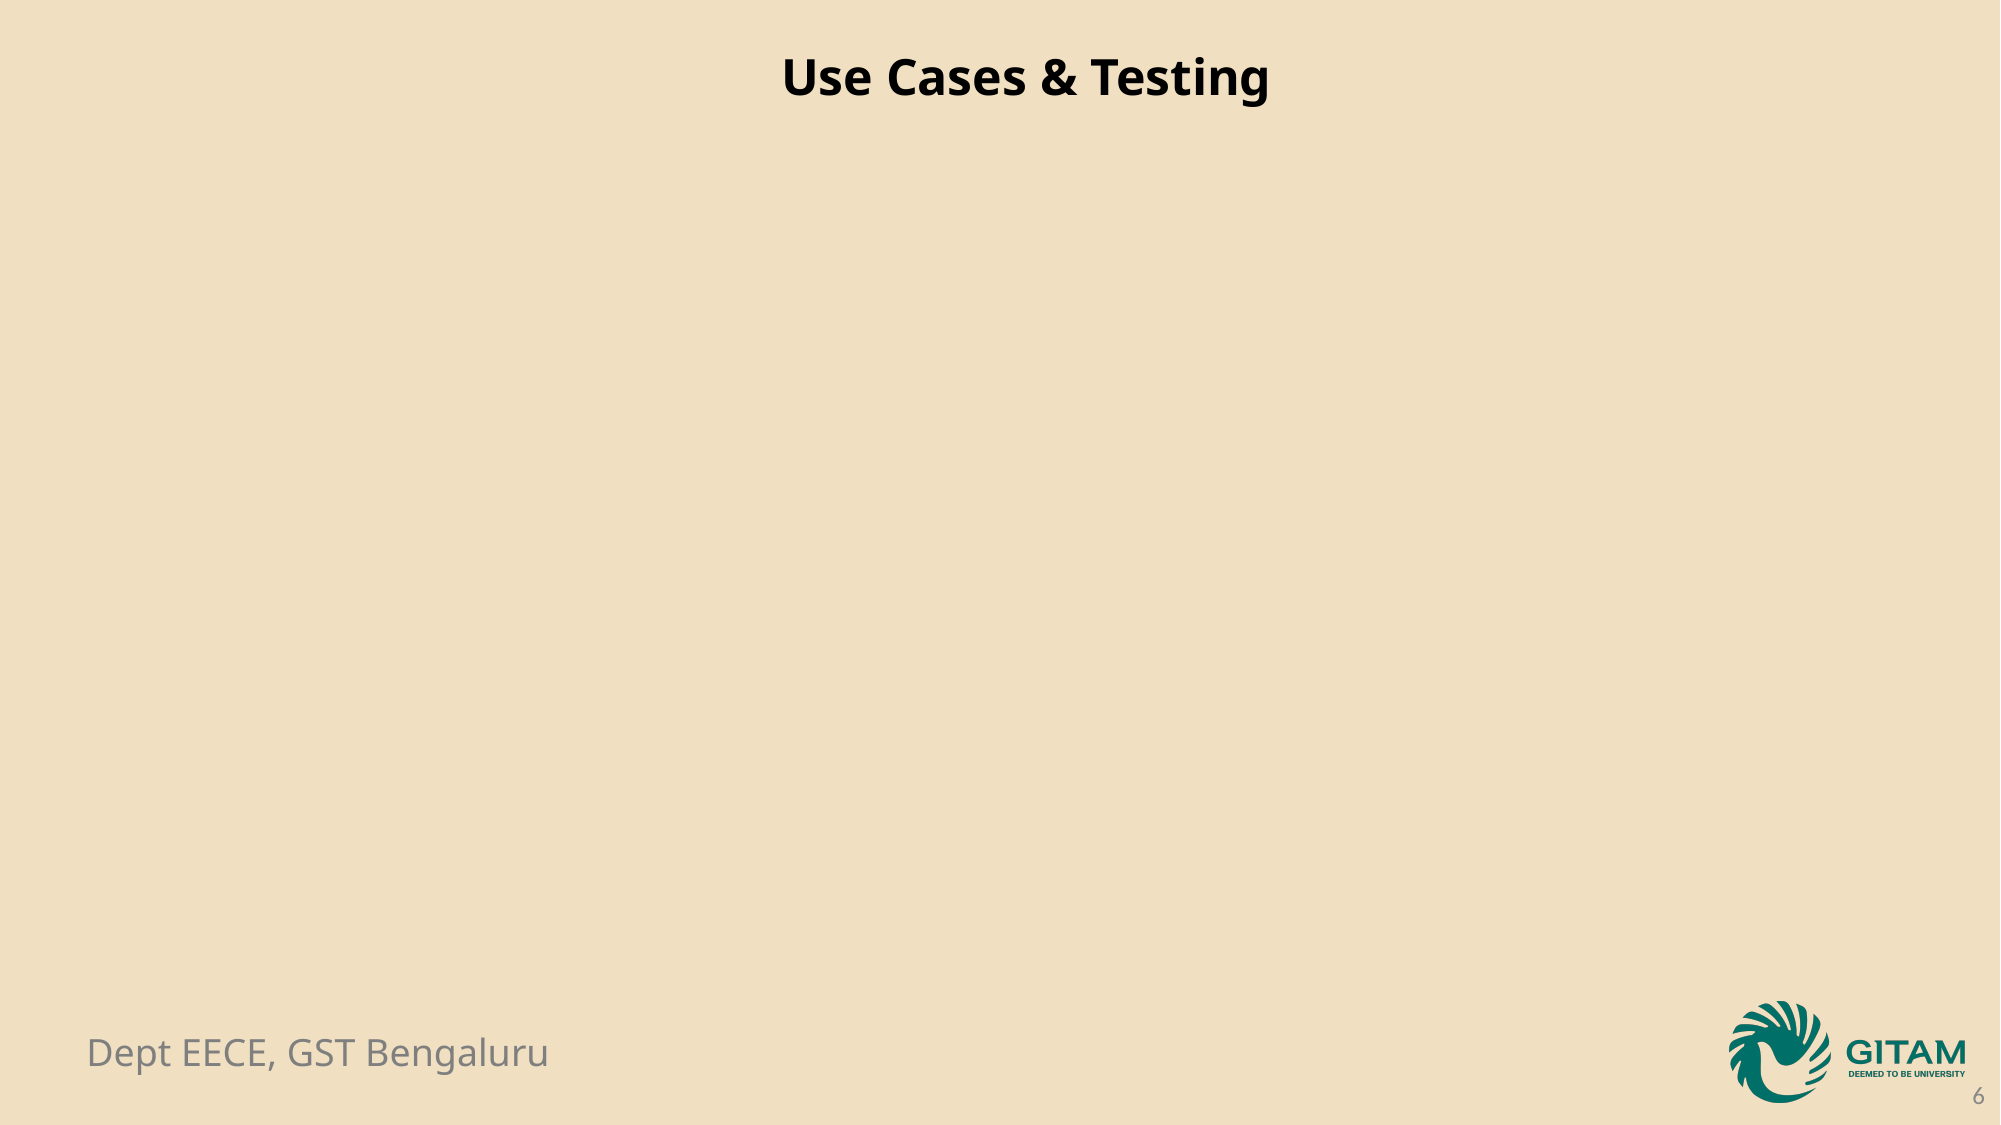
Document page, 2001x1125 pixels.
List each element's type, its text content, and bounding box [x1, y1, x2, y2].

text_box Use Cases & Testing [163, 38, 1889, 119]
picture [1729, 1060, 1965, 1065]
text_box [74, 129, 1020, 1071]
slide_number 6 [1550, 1065, 2000, 1125]
text_box [1077, 119, 2000, 1060]
